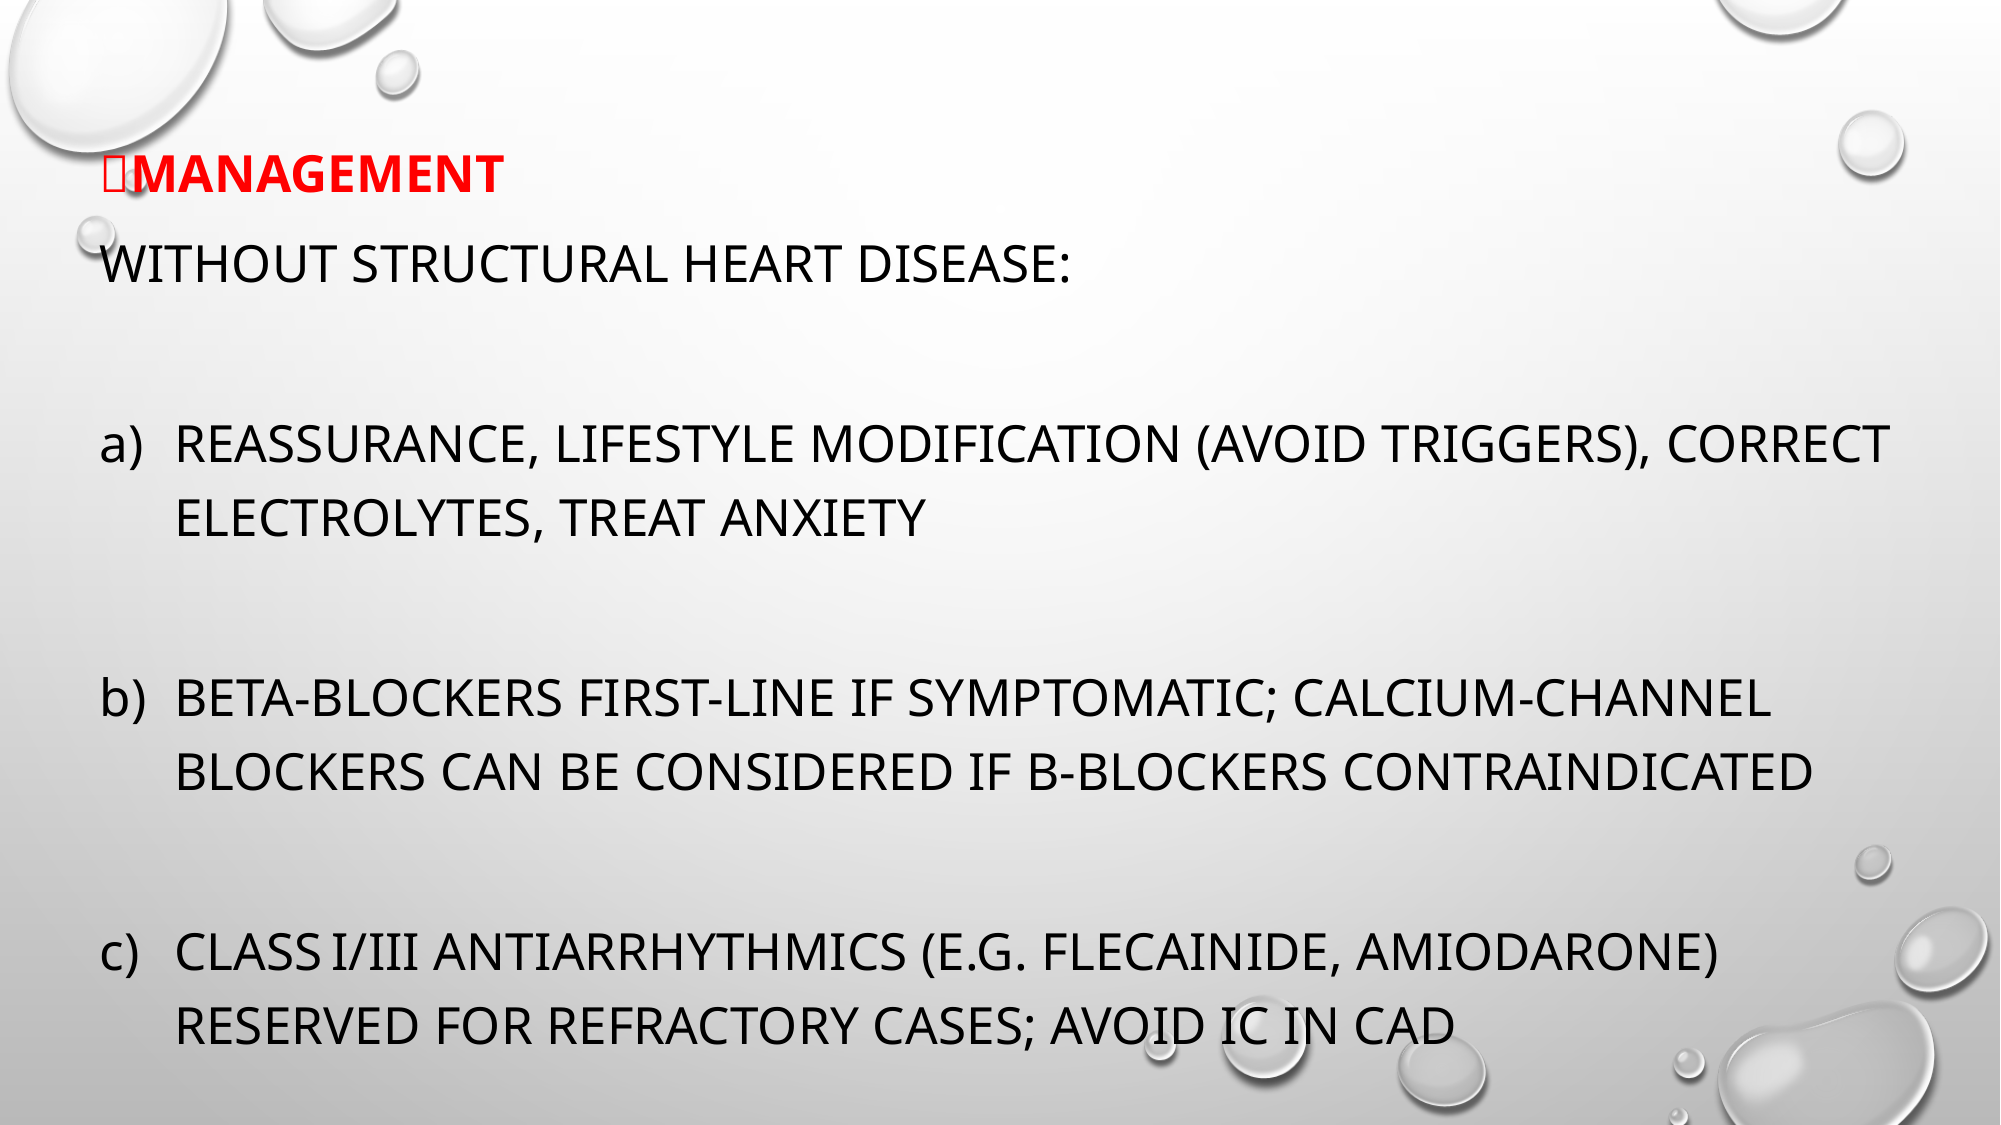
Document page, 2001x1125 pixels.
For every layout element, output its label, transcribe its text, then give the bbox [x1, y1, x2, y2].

picture [0, 0, 2000, 1125]
list 🔹Management Without structural heart disease: Reassurance, lifestyle modification (avoid triggers), correct electrolytes, treat anxiety Beta-blockers first-line if symptomatic; calcium-channel blockers can be considered if β-blockers contraindicated Class I/III antiarrhythmics (e.g. flecainide, amiodarone) reserved for refractory cases; avoid Ic in CAD [84, 121, 1926, 1064]
